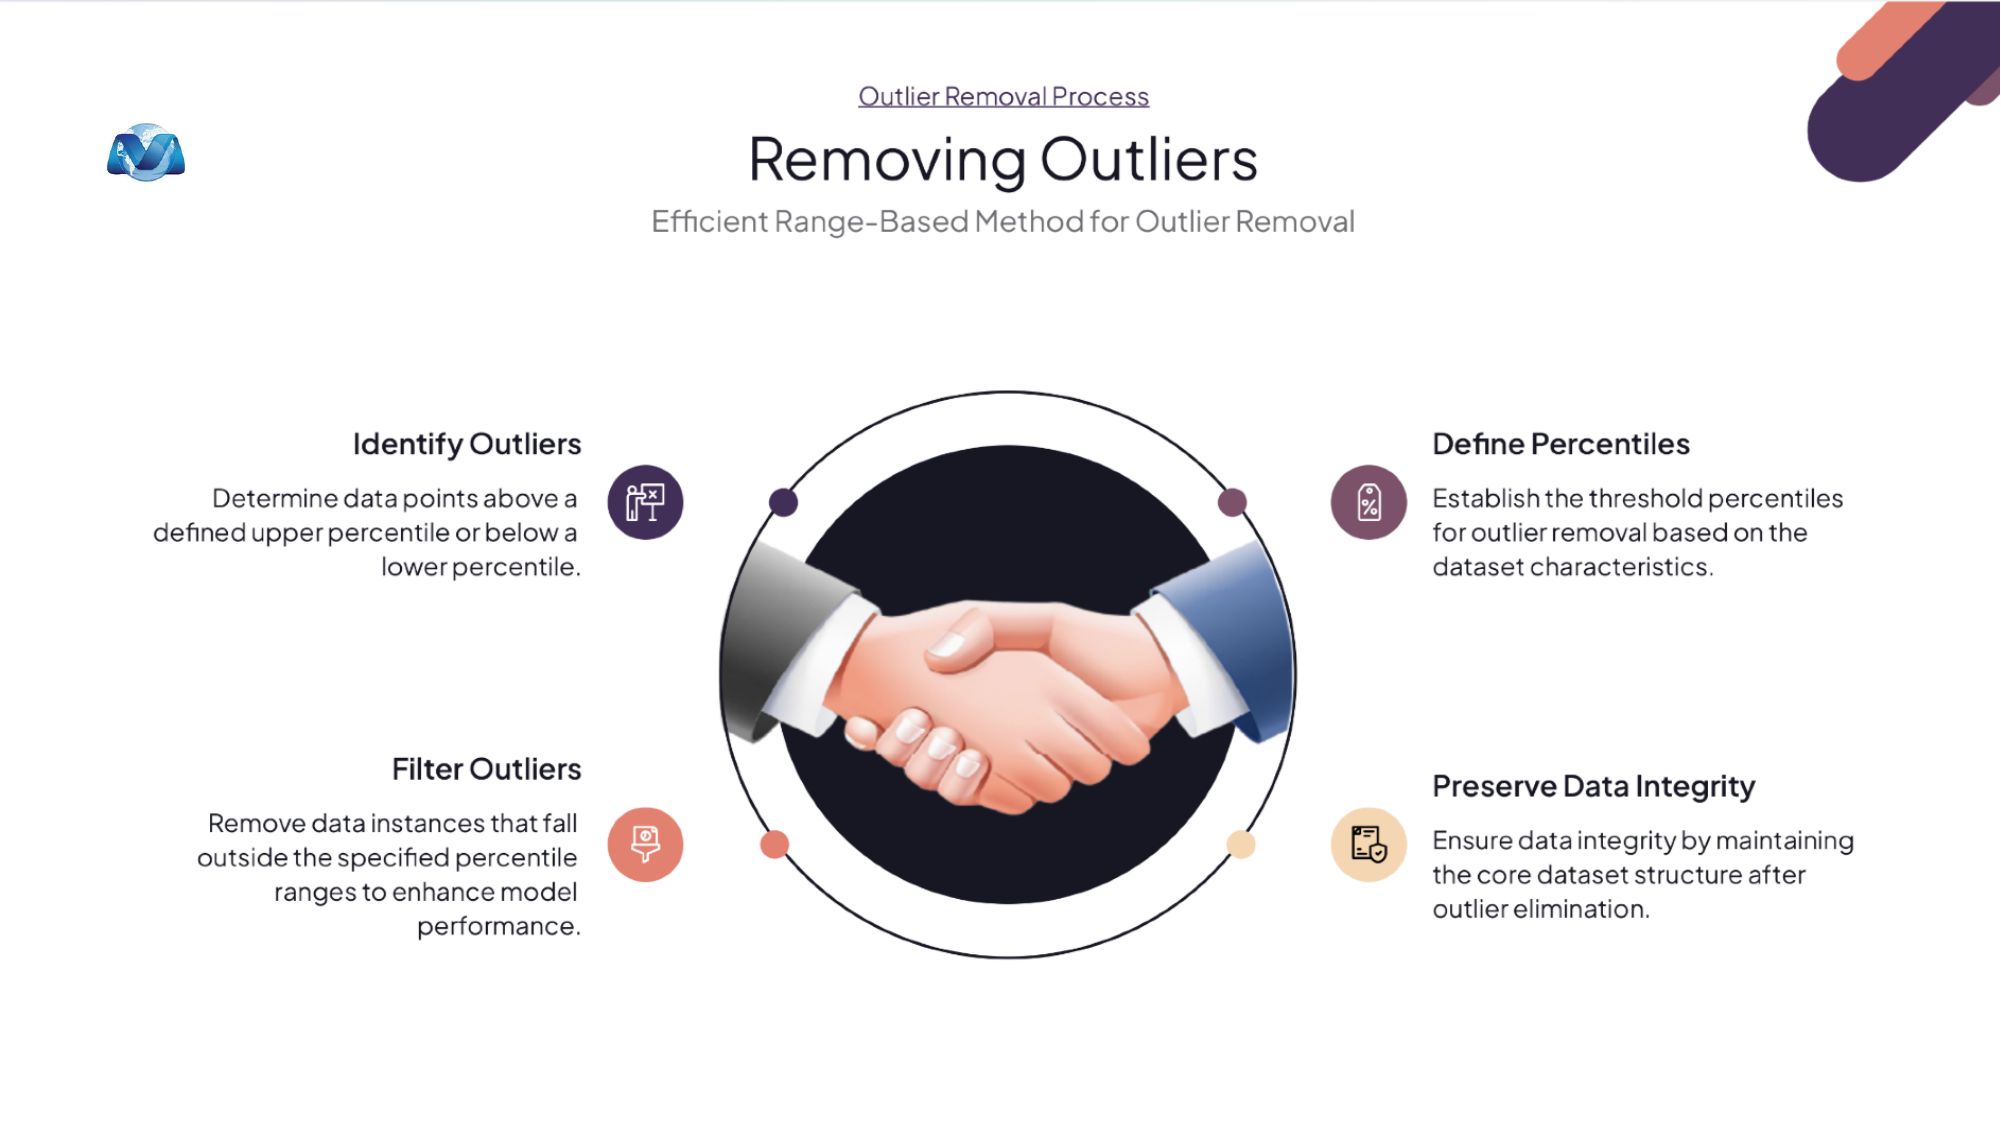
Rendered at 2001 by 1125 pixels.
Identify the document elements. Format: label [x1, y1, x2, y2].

list [0, 0, 2000, 1114]
